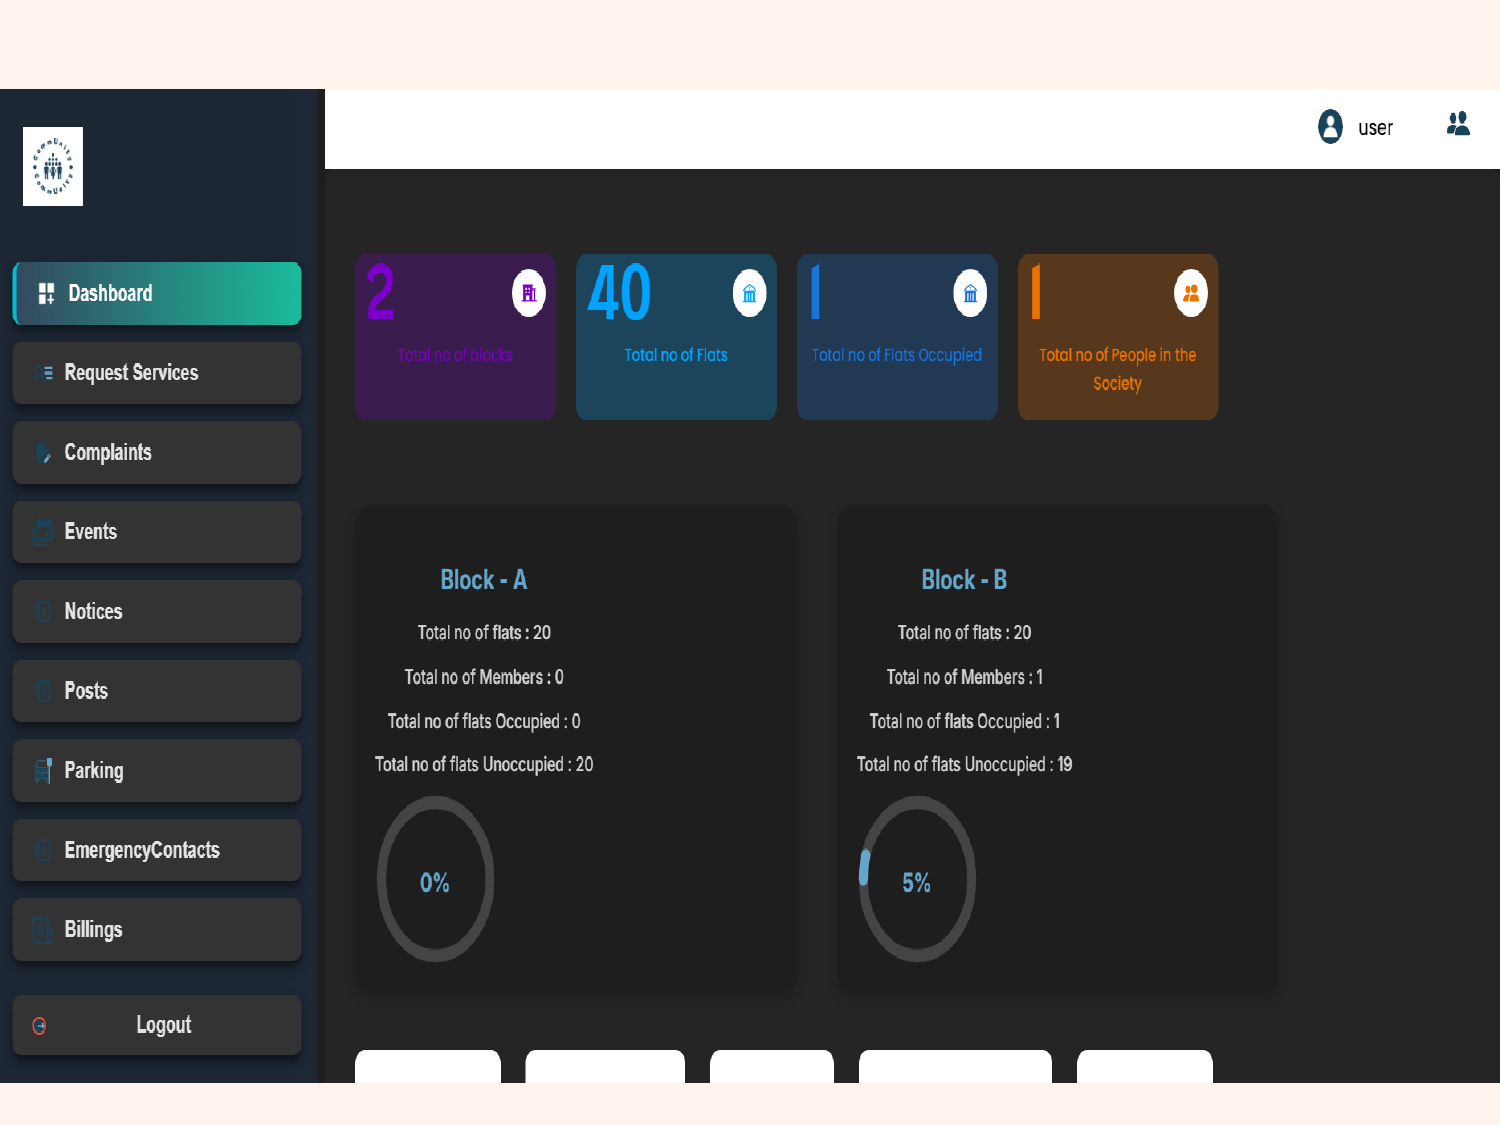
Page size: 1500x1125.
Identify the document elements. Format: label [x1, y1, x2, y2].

picture [0, 89, 1500, 1083]
